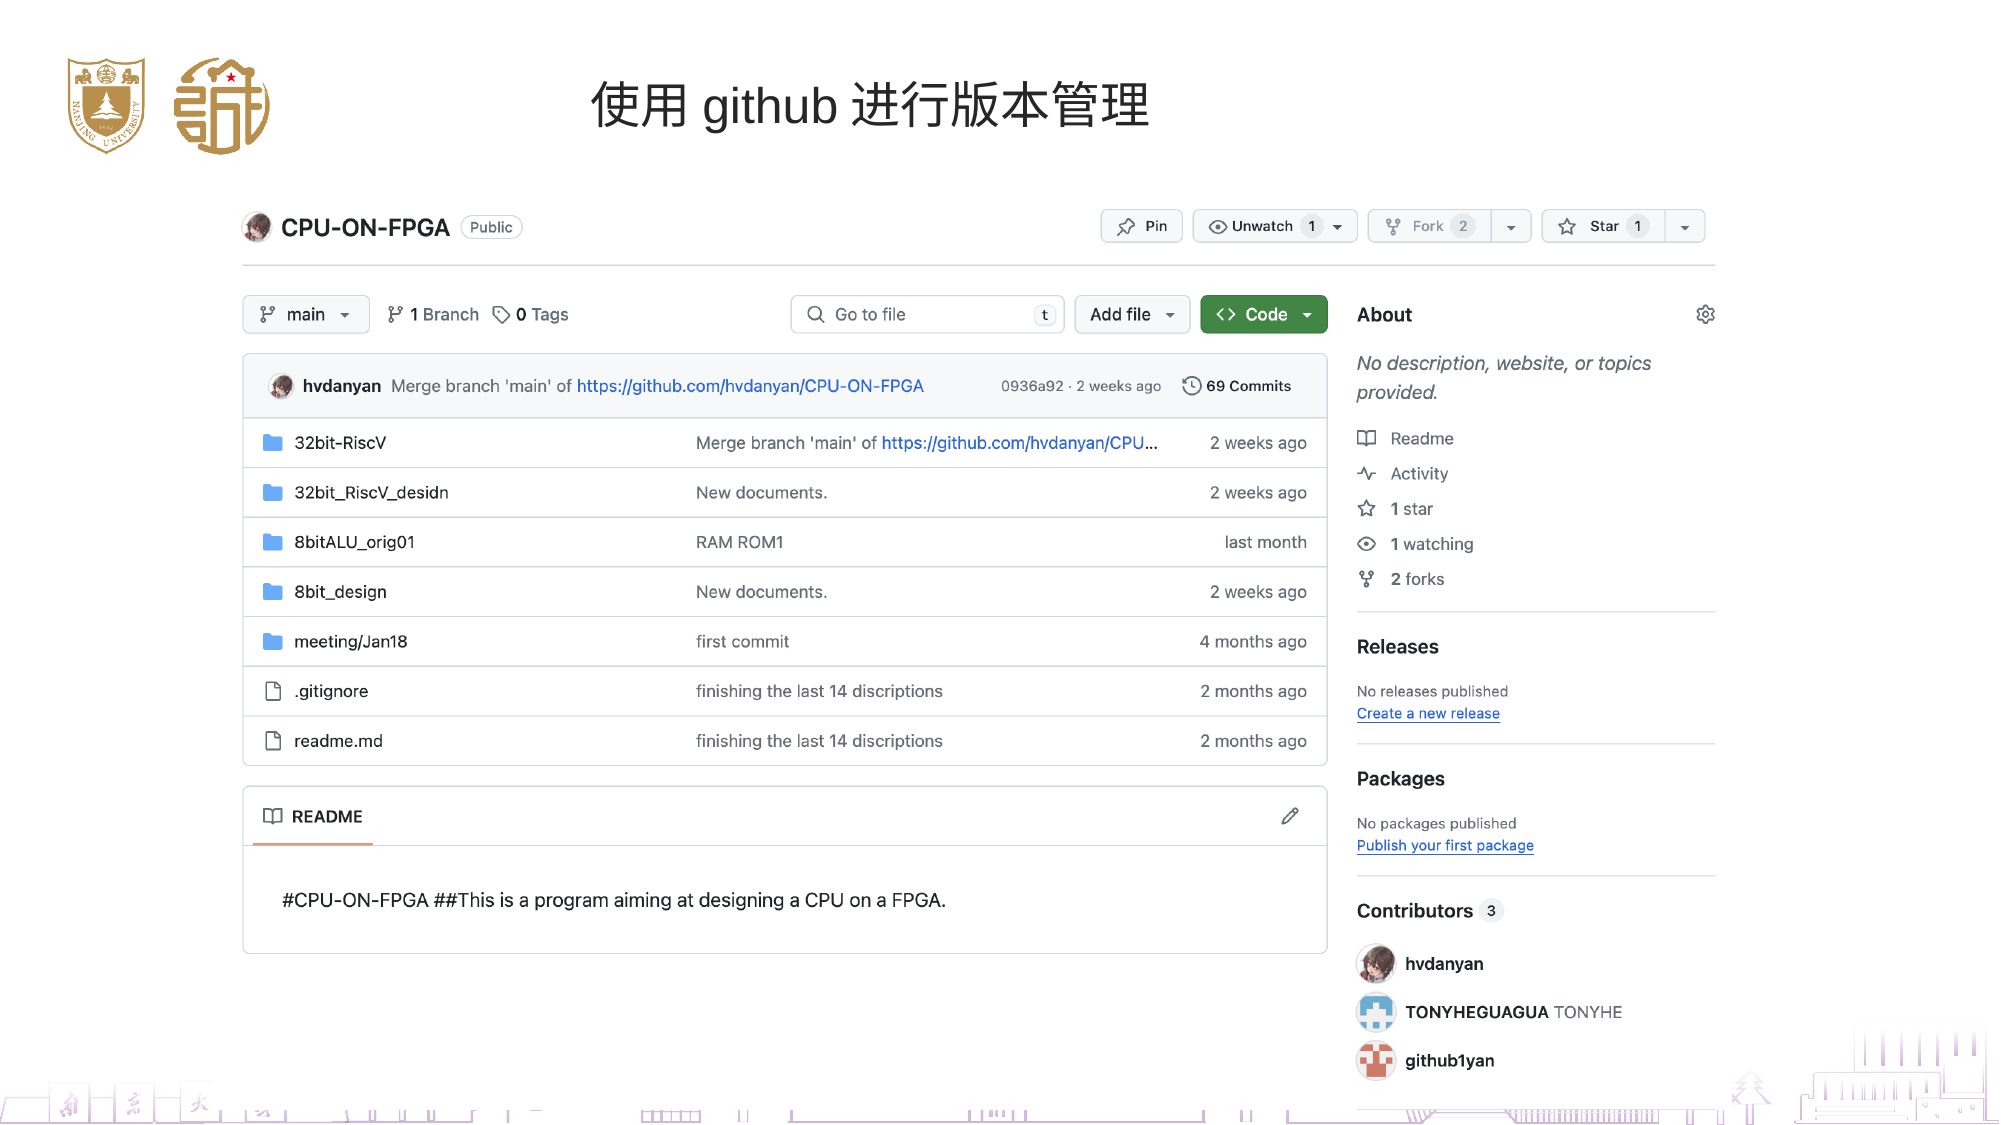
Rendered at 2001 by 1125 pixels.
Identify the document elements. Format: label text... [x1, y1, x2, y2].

picture [0, 0, 1732, 1110]
text_box 使用github进行版本管理 [575, 66, 1181, 142]
